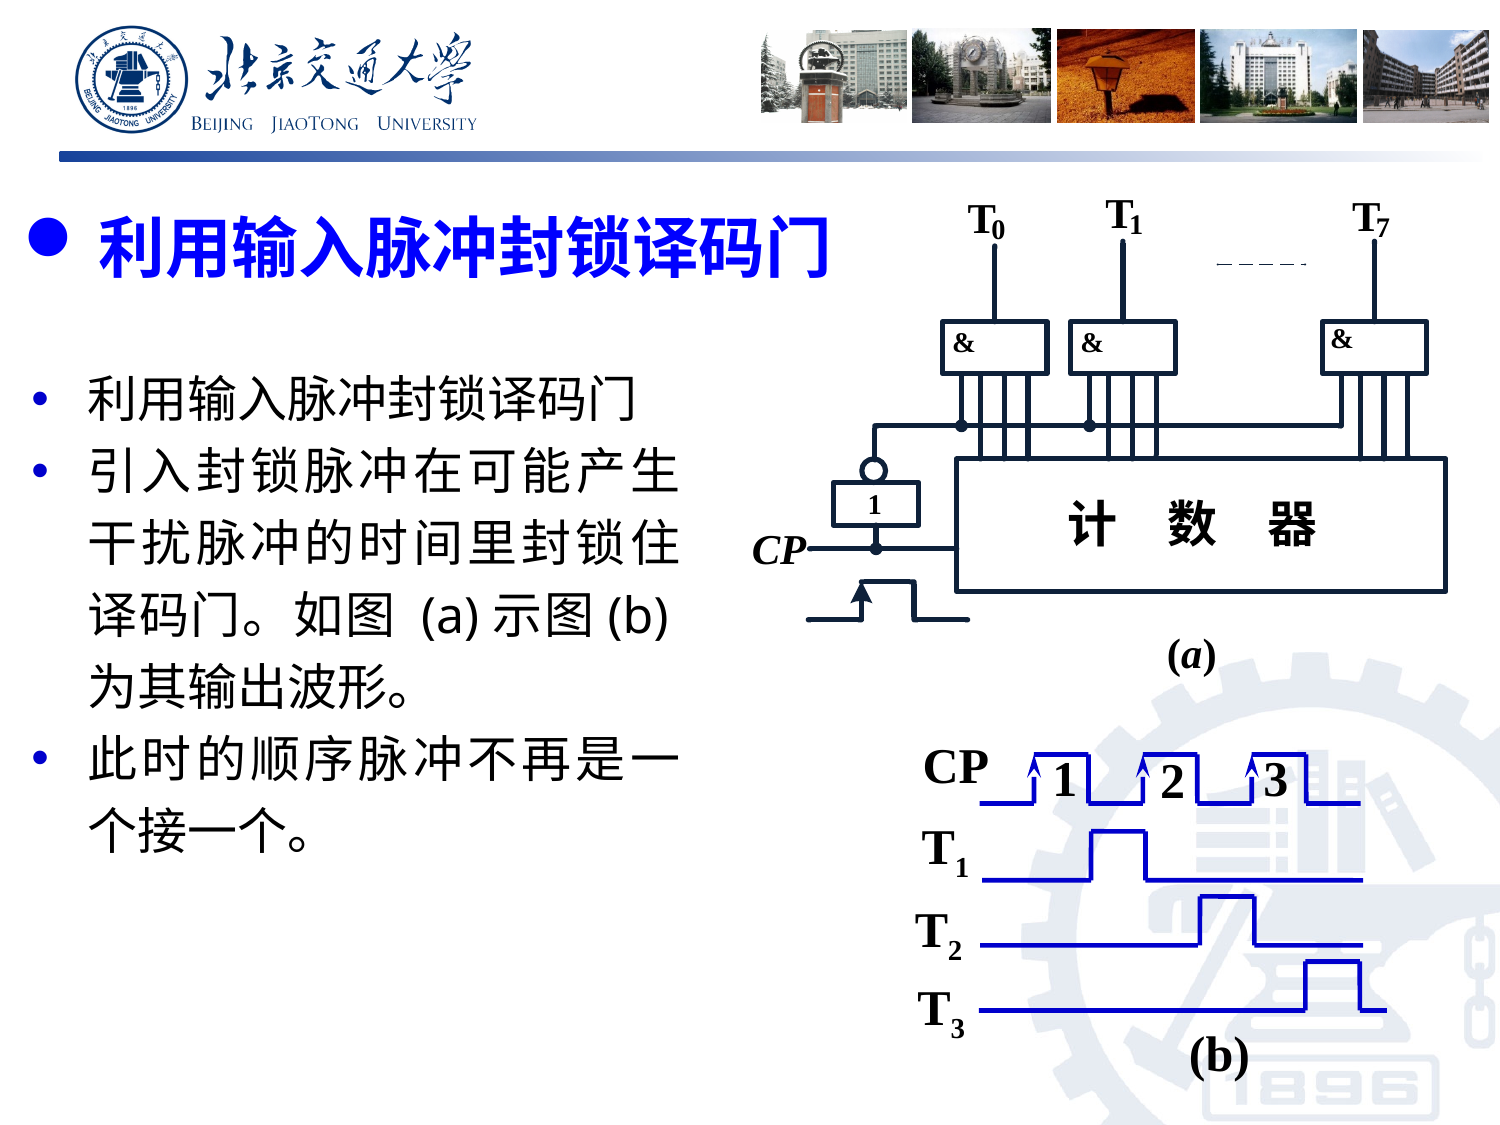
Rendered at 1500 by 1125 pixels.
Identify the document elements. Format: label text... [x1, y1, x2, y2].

picture [1200, 29, 1357, 123]
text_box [743, 182, 1454, 690]
text_box 利用输入脉冲封锁译码门 [8, 182, 741, 294]
picture [1057, 29, 1195, 123]
picture [1363, 30, 1489, 123]
picture [912, 28, 1051, 123]
text_box T2 [899, 890, 998, 953]
picture [761, 30, 907, 123]
text_box 利用输入脉冲封锁译码门 引入封锁脉冲在可能产生干扰脉冲的时间里封锁住译码门。如图 (a)示图(b)为其输出波形。 此时的顺序脉冲不再是一个接一个。 [16, 348, 696, 940]
picture [73, 23, 480, 136]
text_box T3 [902, 968, 1003, 1031]
picture [1021, 652, 1500, 1125]
text_box (b) [1174, 1014, 1311, 1072]
text_box T1 [906, 811, 1009, 871]
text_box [907, 726, 1361, 804]
